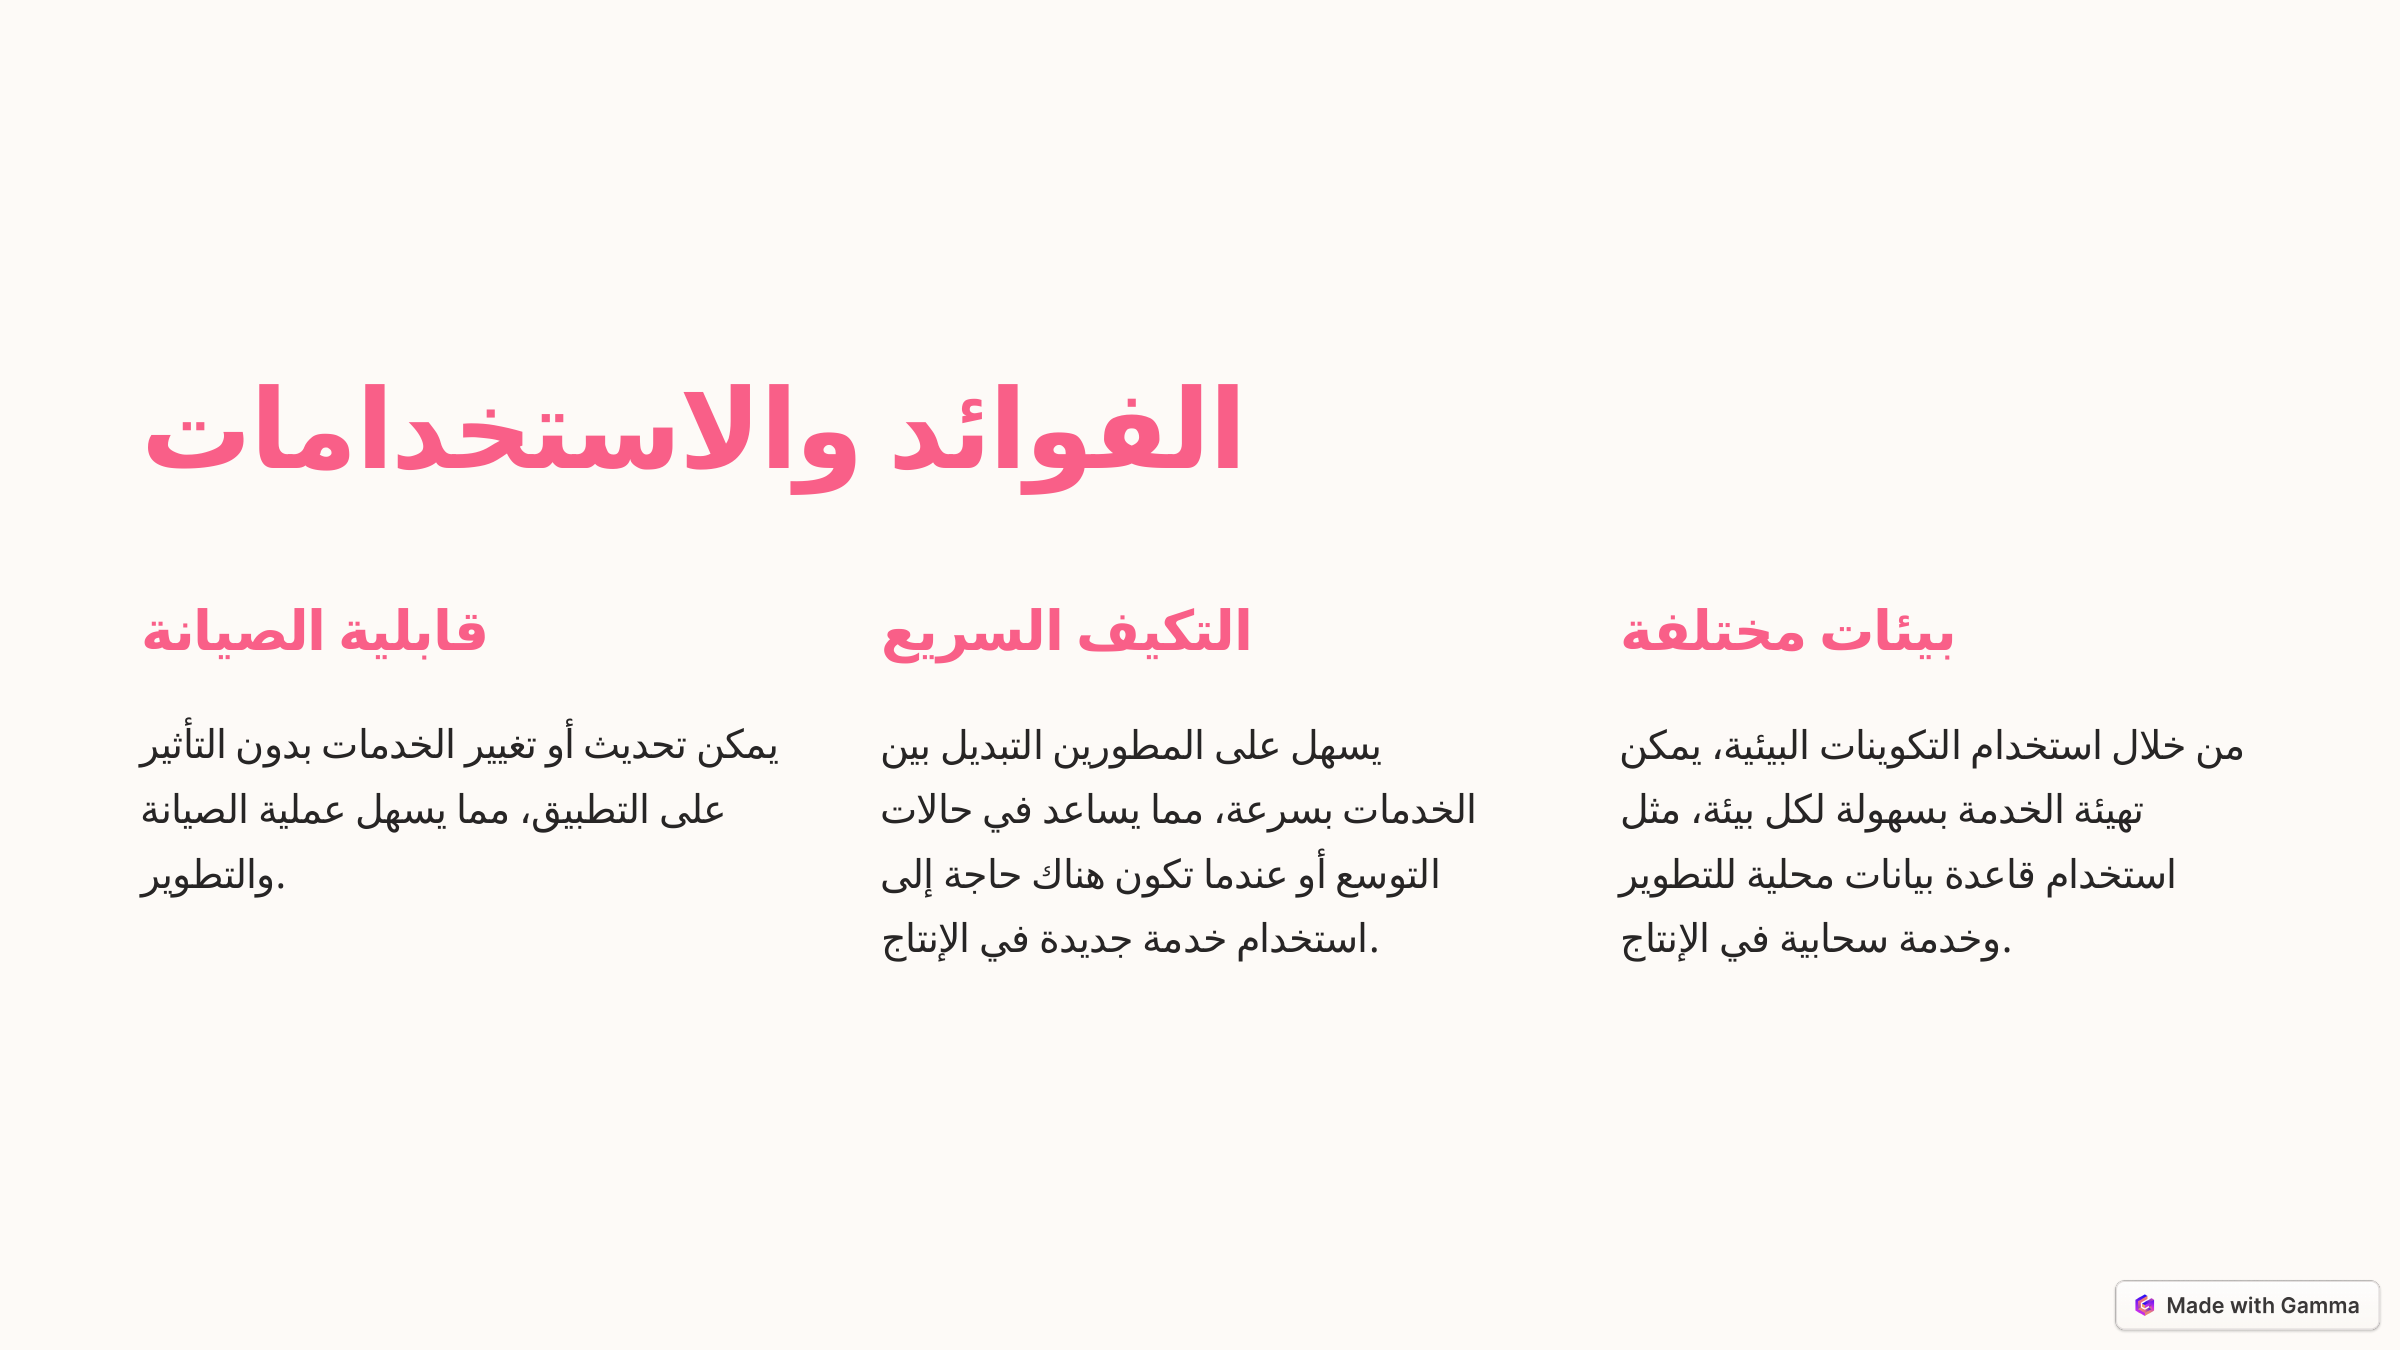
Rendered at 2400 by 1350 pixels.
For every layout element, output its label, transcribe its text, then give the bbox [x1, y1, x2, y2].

text_box من خلال استخدام التكوينات البيئية، يمكن تهيئة الخدمة بسهولة لكل بيئة، مثل استخدام قاعدة بيانات محلية للتطوير وخدمة سحابية في الإنتاج. [1620, 702, 2261, 962]
text_box يمكن تحديث أو تغيير الخدمات بدون التأثير على التطبيق، مما يسهل عملية الصيانة والتطوير. [141, 702, 782, 897]
text_box بيئات مختلفة [1620, 592, 2178, 662]
text_box التكيف السريع [881, 592, 1439, 662]
picture [2106, 1271, 2389, 1339]
text_box يسهل على المطورين التبديل بين الخدمات بسرعة، مما يساعد في حالات التوسع أو عندما تكون هناك حاجة إلى استخدام خدمة جديدة في الإنتاج. [881, 702, 1521, 962]
text_box الفوائد والاستخدامات [141, 351, 1256, 492]
text_box قابلية الصيانة [141, 592, 699, 662]
